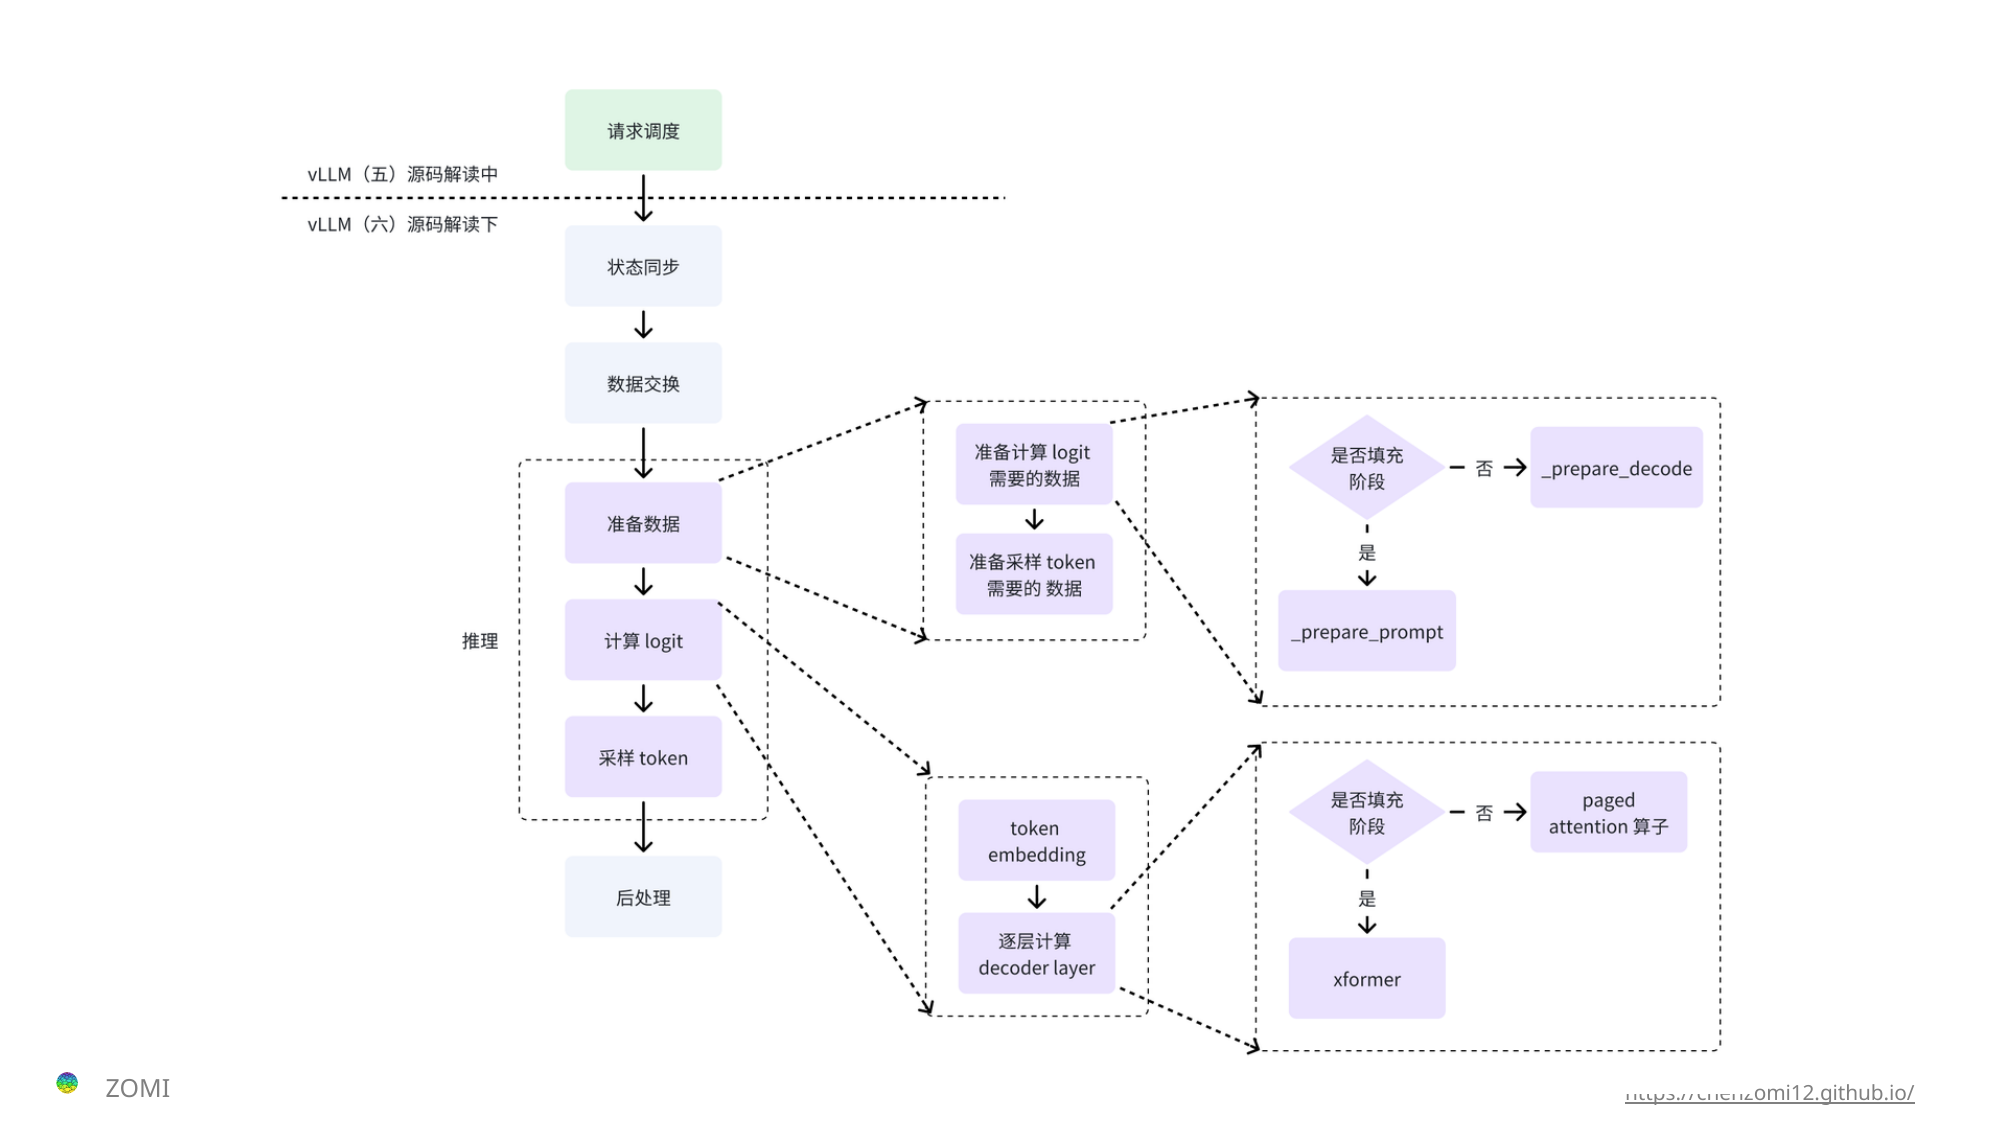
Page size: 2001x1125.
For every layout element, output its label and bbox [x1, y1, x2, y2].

picture [248, 58, 1753, 1094]
picture [57, 1073, 77, 1093]
